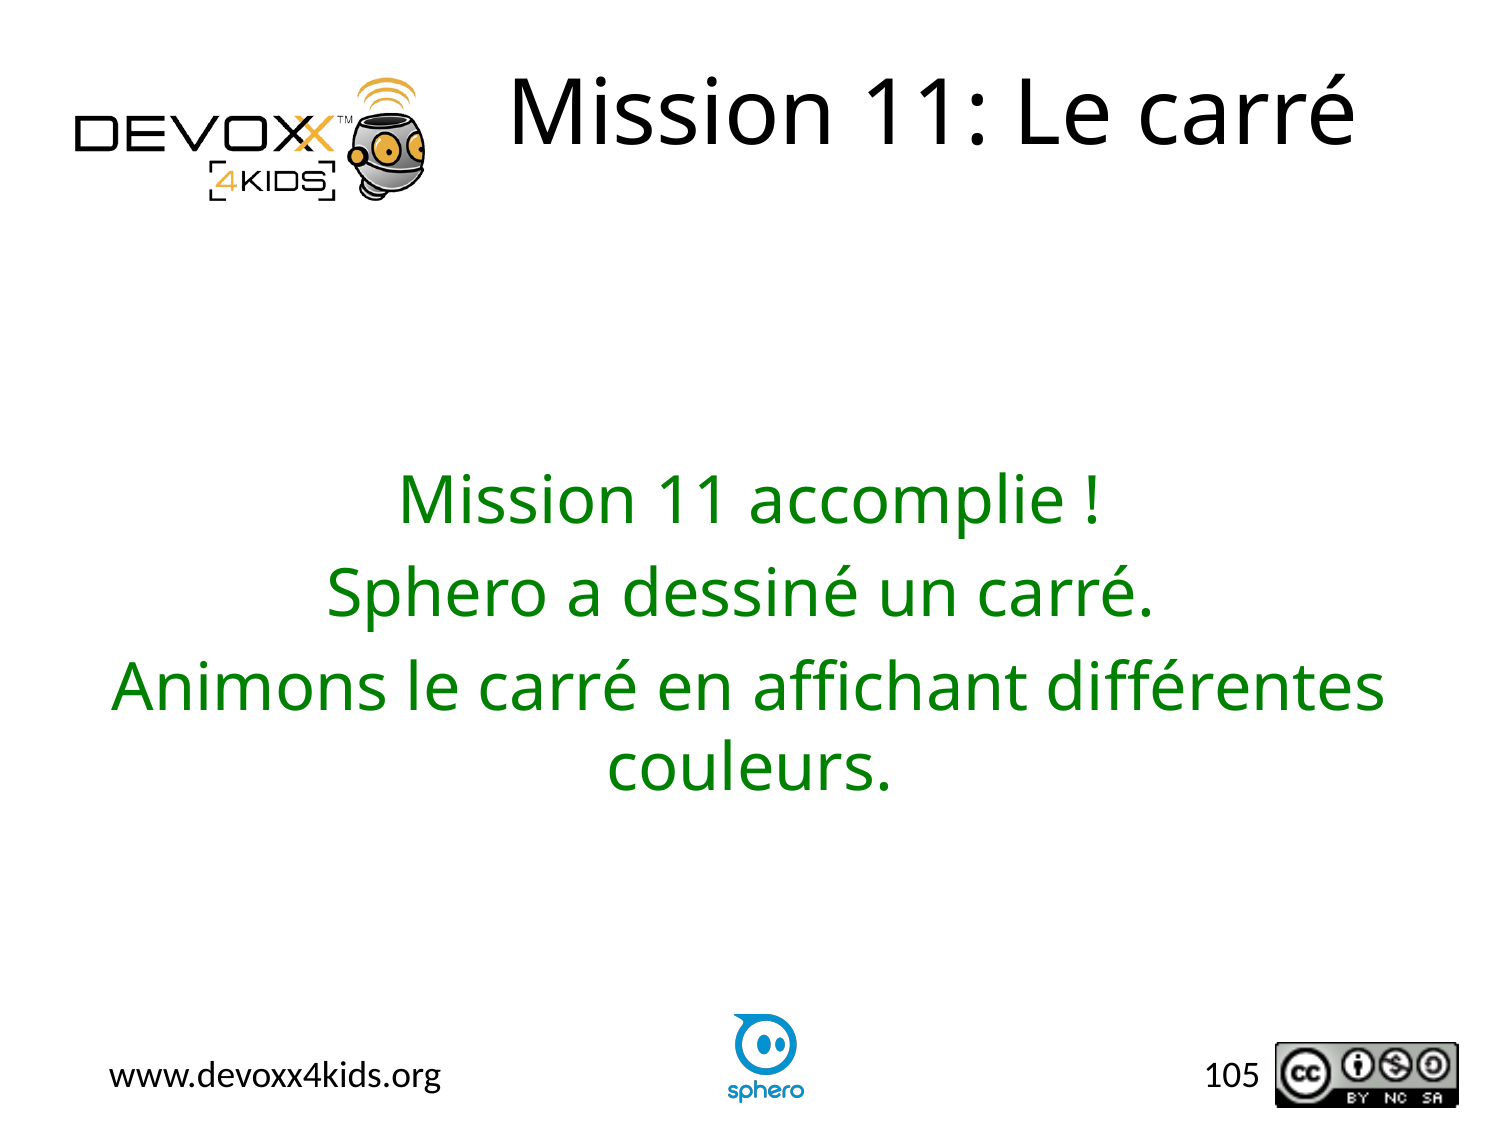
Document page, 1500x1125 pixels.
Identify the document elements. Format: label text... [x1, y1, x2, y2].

picture [743, 1088, 749, 1095]
picture [728, 1096, 739, 1103]
list Mission 11 accomplie ! Sphero a dessiné un carré. Animons le carré en affichant différentes couleurs. [75, 262, 1425, 1005]
picture [728, 1014, 804, 1103]
picture [794, 1088, 801, 1095]
picture [75, 77, 425, 201]
title Mission 11: Le carré [439, 45, 1425, 233]
slide_number 105 [1074, 1042, 1275, 1103]
picture [1275, 1042, 1459, 1108]
picture [743, 1021, 789, 1068]
